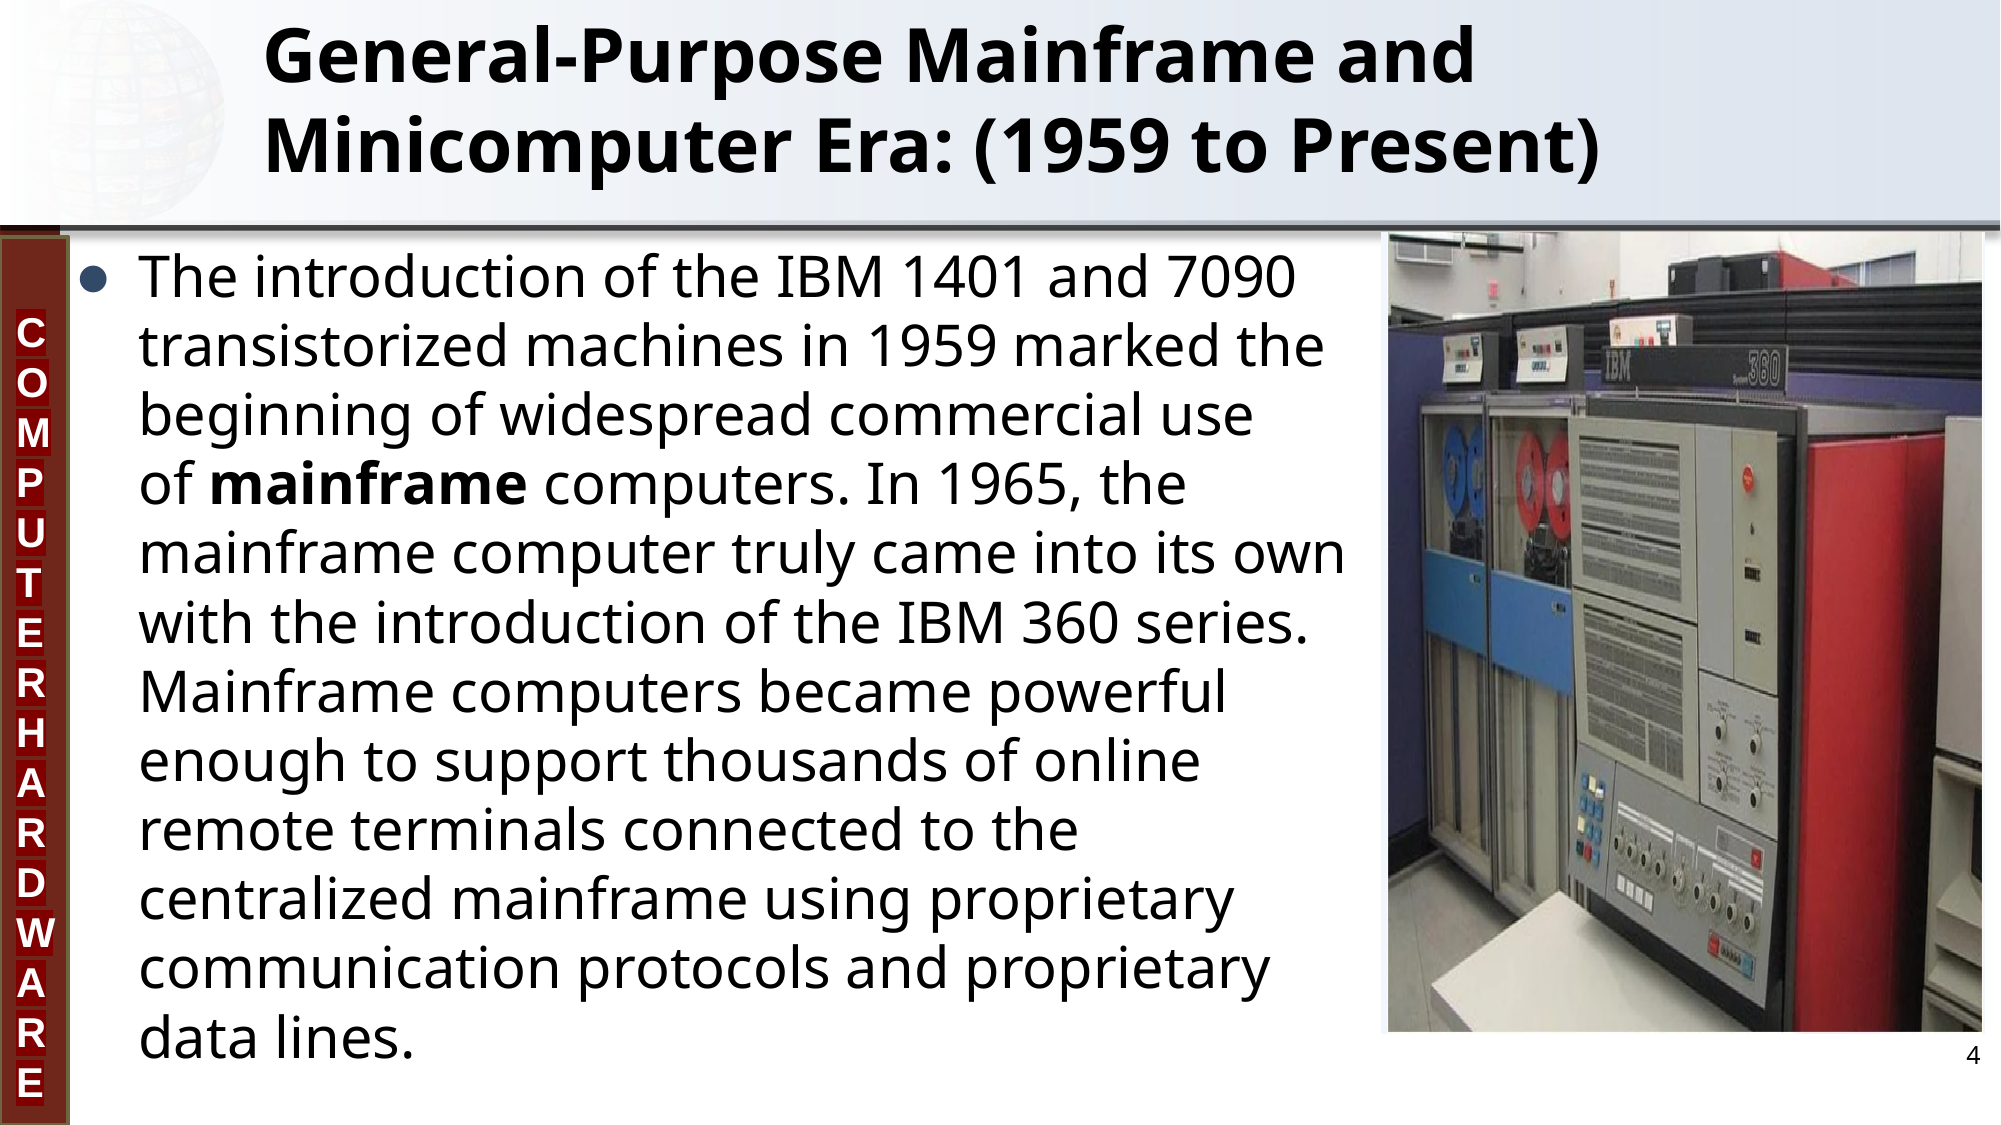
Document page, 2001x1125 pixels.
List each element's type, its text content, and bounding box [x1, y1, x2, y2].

slide_number 4 [1795, 1033, 1996, 1079]
title General-Purpose Mainframe and Minicomputer Era: (1959 to Present) [247, 0, 1985, 195]
picture [1381, 231, 1985, 1035]
list The introduction of the IBM 1401 and 7090 transistorized machines in 1959 marked the beginning of widespread commercial use of mainframe computers. In 1965, the mainframe computer truly came into its own with the introduction of the IBM 360 series. Mainframe computers became powerful enough to support thousands of online remote terminals connected to the centralized mainframe using proprietary communication protocols and proprietary data lines. [49, 232, 1382, 1079]
